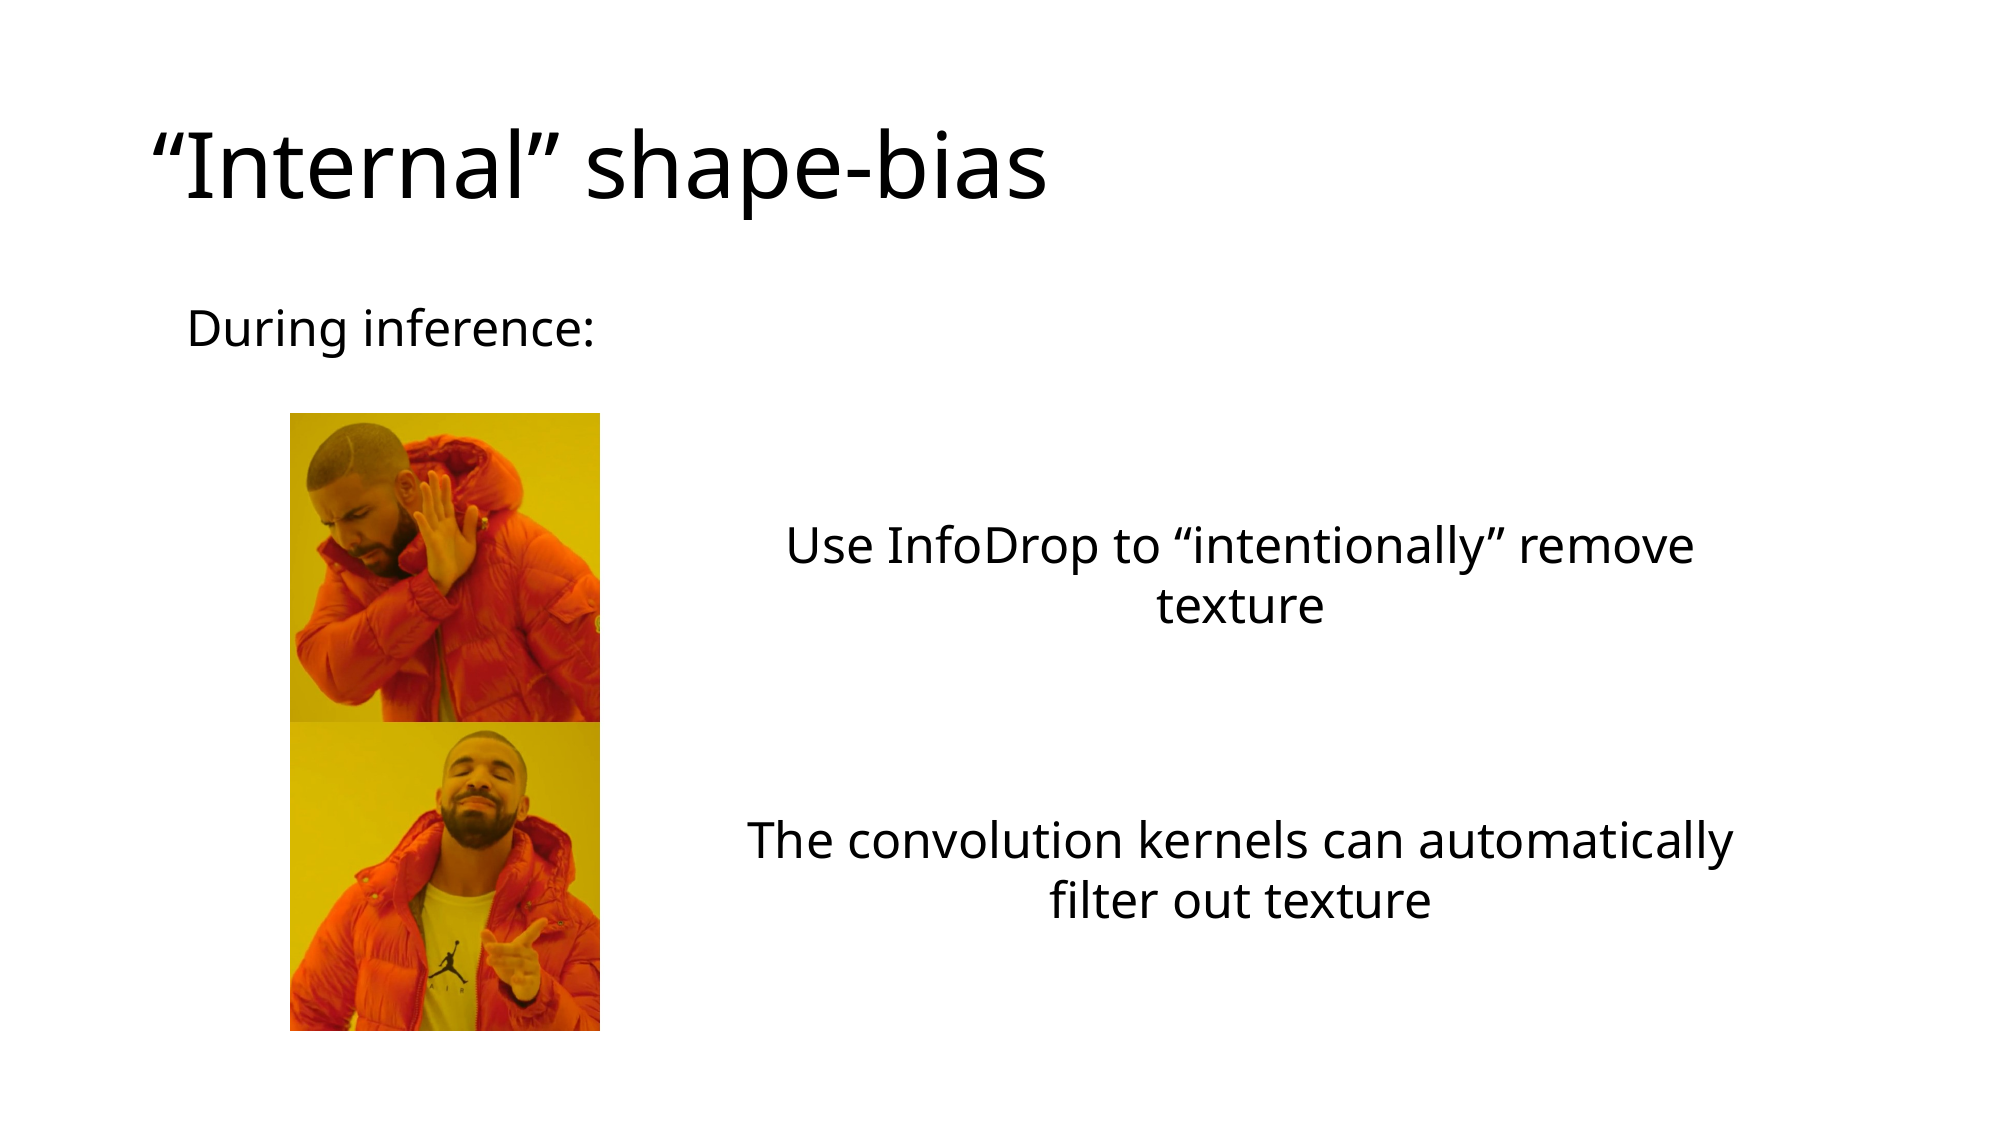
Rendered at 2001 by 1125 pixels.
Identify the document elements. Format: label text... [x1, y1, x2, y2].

text_box During inference: [171, 289, 876, 364]
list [290, 413, 909, 1032]
title “Internal” shape-bias [137, 59, 1863, 278]
text_box Use InfoDrop to “intentionally” remove texture [909, 506, 1782, 642]
text_box The convolution kernels can automatically filter out texture [909, 800, 1782, 936]
